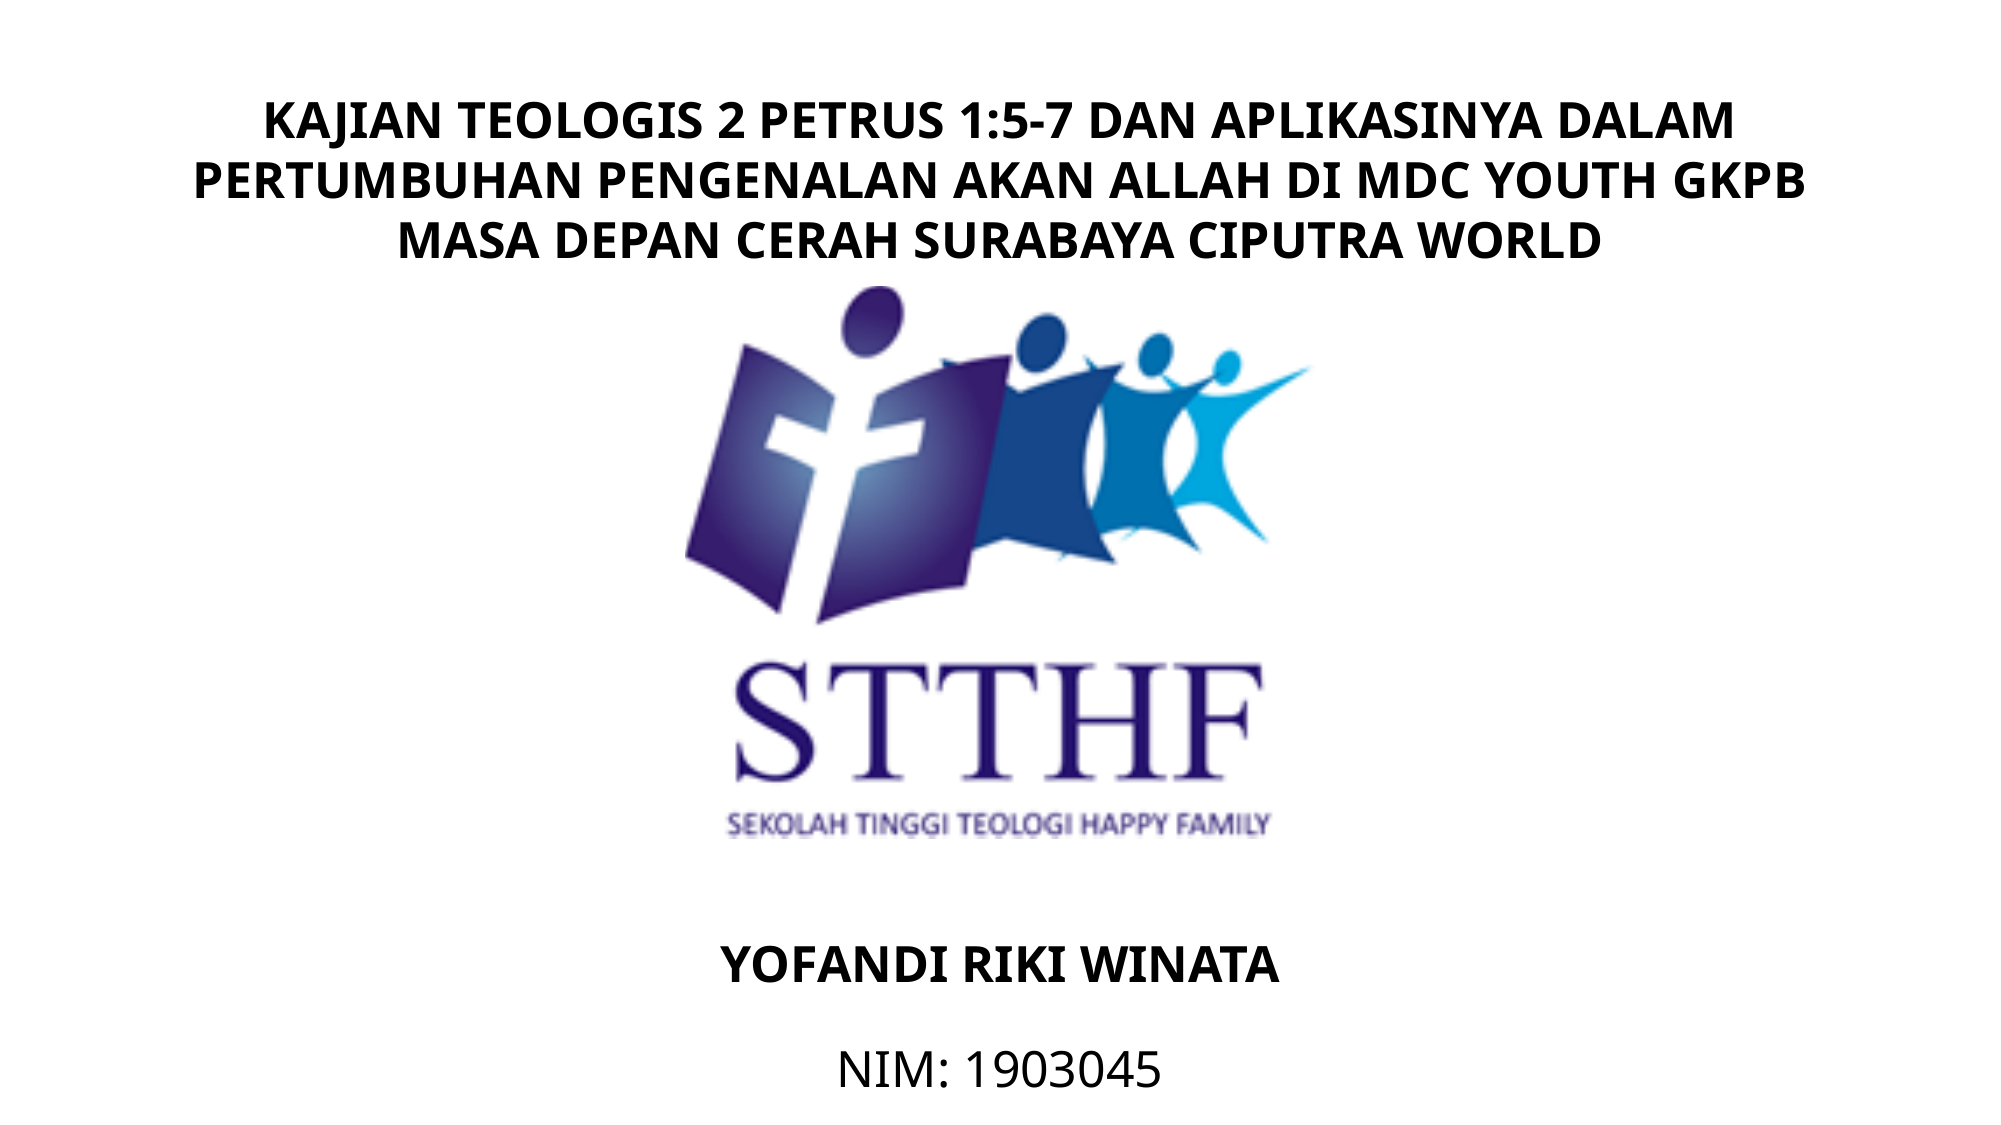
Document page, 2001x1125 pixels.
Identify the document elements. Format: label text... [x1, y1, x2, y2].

picture [685, 286, 1315, 839]
text_box YOFANDI RIKI WINATA NIM: 1903045 [539, 887, 1461, 1098]
text_box KAJIAN TEOLOGIS 2 PETRUS 1:5-7 DAN APLIKASINYA DALAM PERTUMBUHAN PENGENALAN AKAN ALLAH DI MDC YOUTH GKPB MASA DEPAN CERAH SURABAYA CIPUTRA WORLD [175, 88, 1825, 269]
